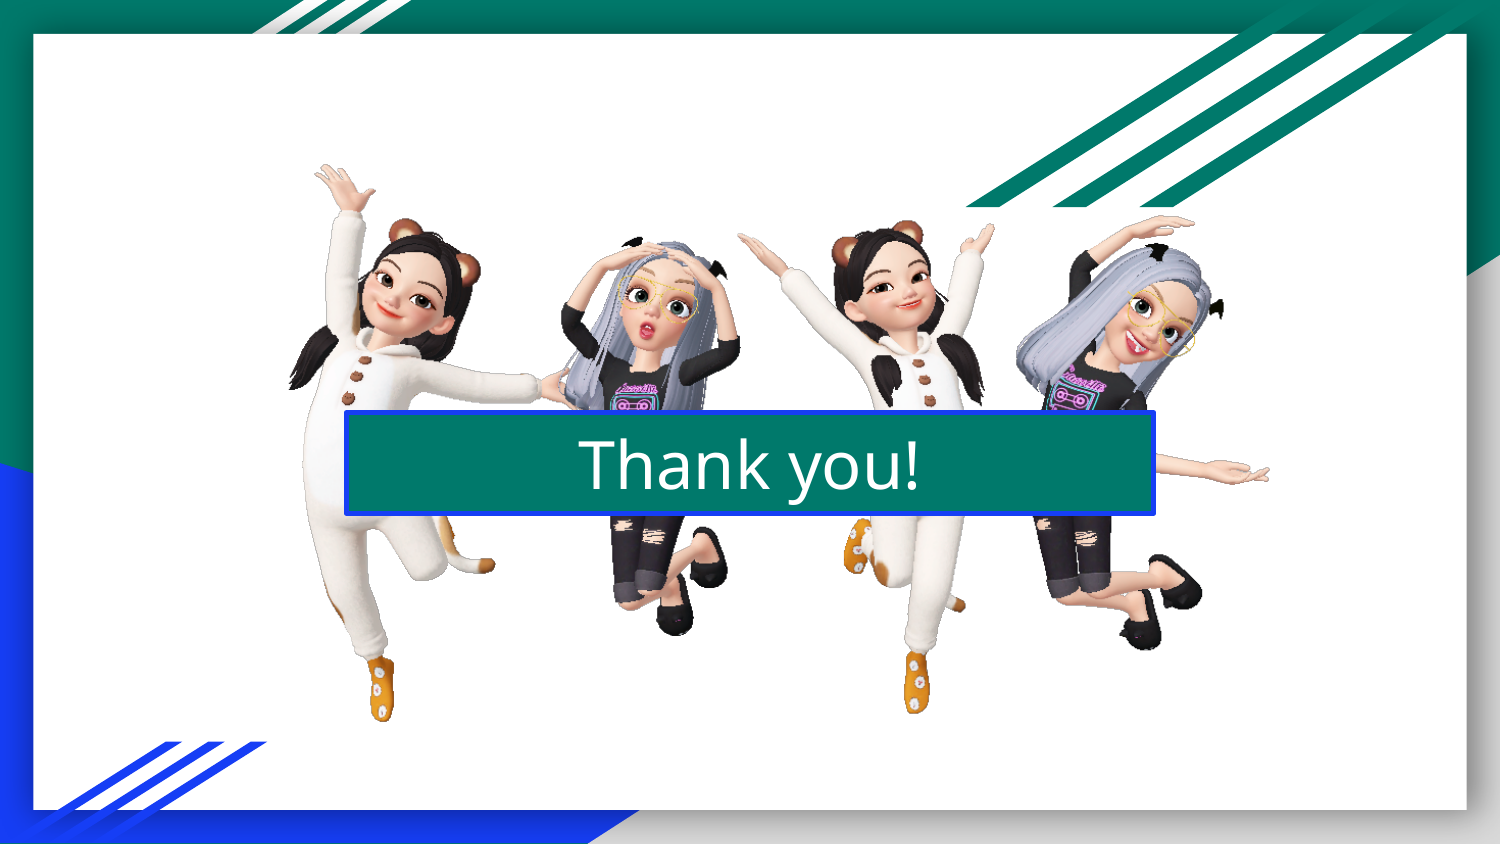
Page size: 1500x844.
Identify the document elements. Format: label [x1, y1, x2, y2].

picture [248, 47, 1294, 832]
